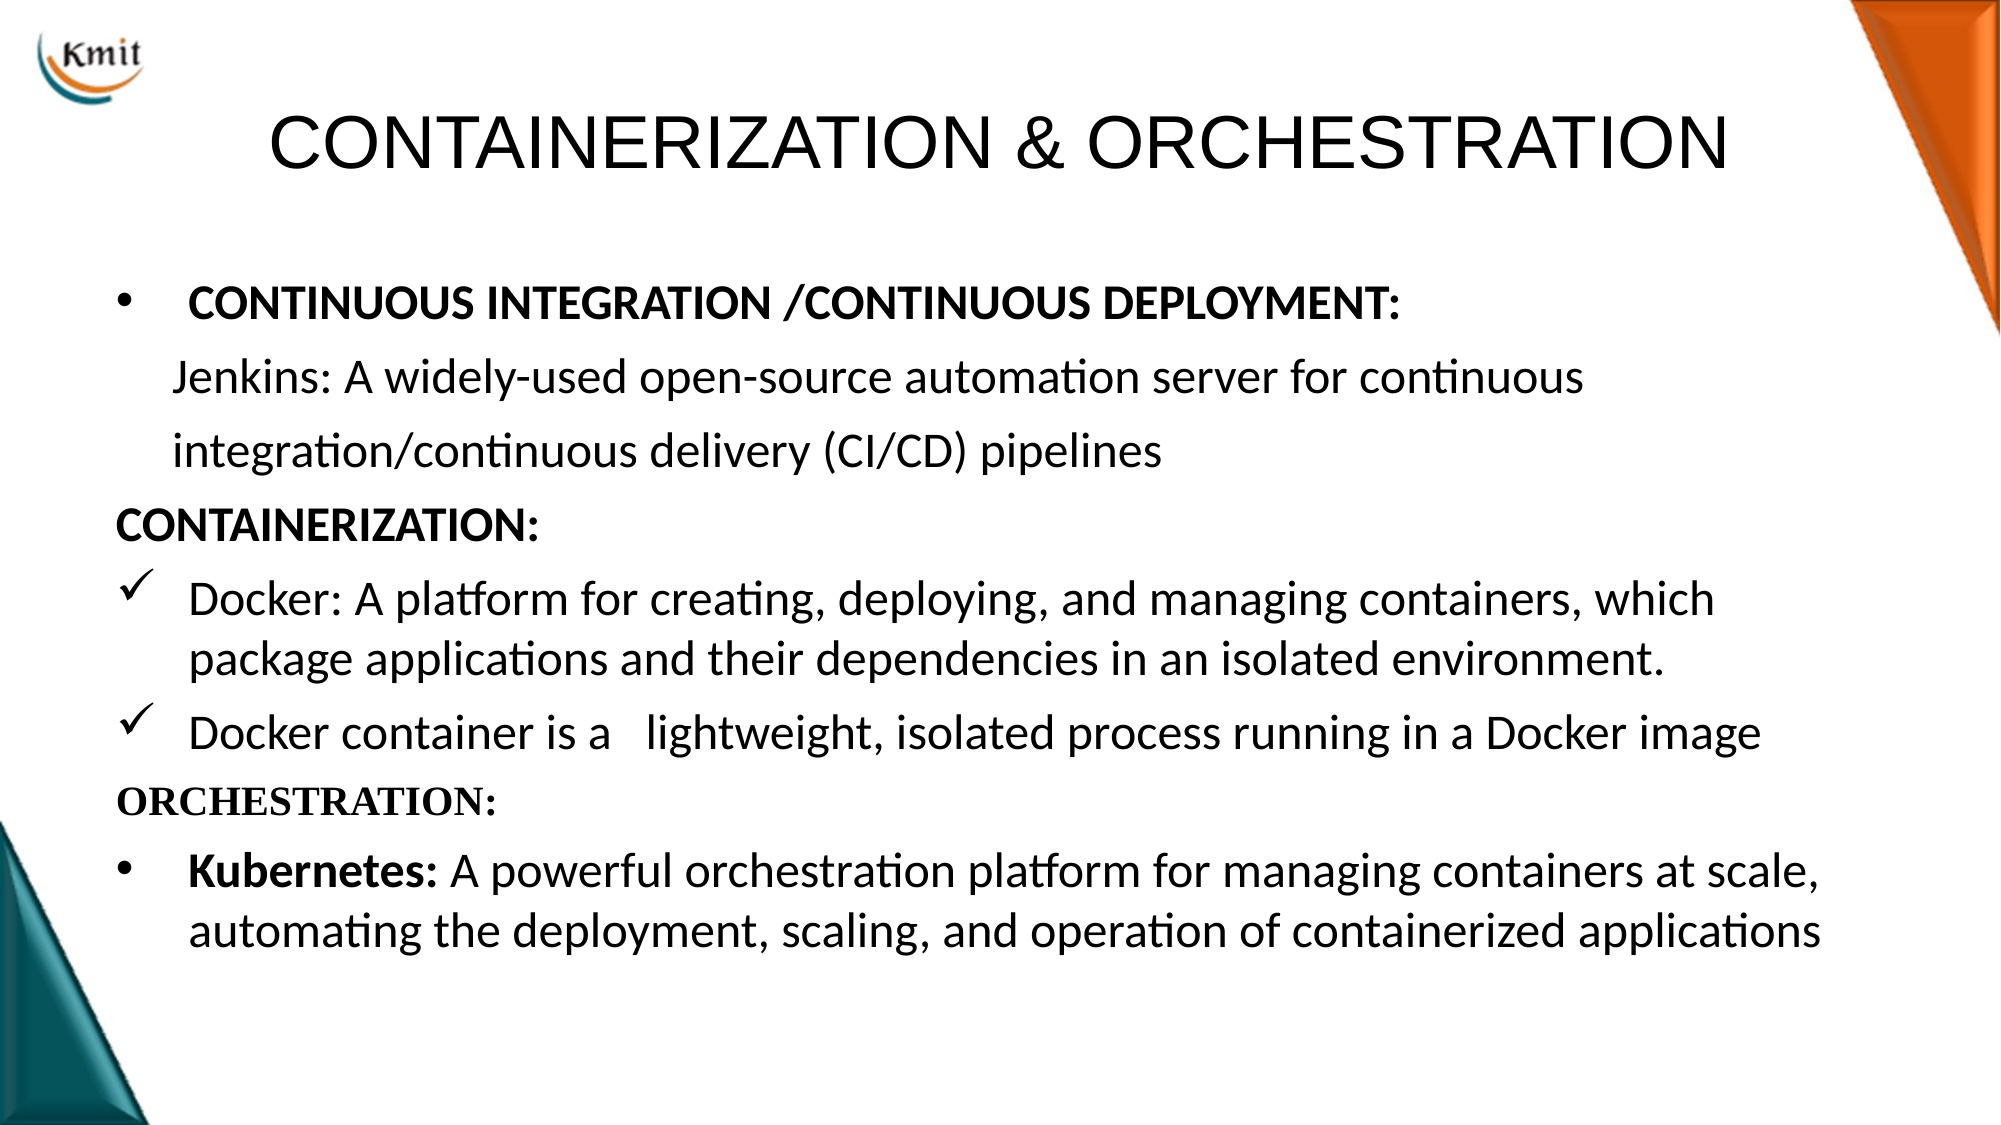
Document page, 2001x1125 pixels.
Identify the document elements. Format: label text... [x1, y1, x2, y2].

list CONTINUOUS INTEGRATION /CONTINUOUS DEPLOYMENT: Jenkins: A widely-used open-source automation server for continuous integration/continuous delivery (CI/CD) pipelines CONTAINERIZATION: Docker: A platform for creating, deploying, and managing containers, which package applications and their dependencies in an isolated environment. Docker container is a lightweight, isolated process running in a Docker image ORCHESTRATION: Kubernetes: A powerful orchestration platform for managing containers at scale, automating the deployment, scaling, and operation of containerized applications [99, 262, 1900, 1005]
picture [0, 0, 2001, 1125]
title CONTAINERIZATION & ORCHESTRATION [99, 45, 1900, 233]
